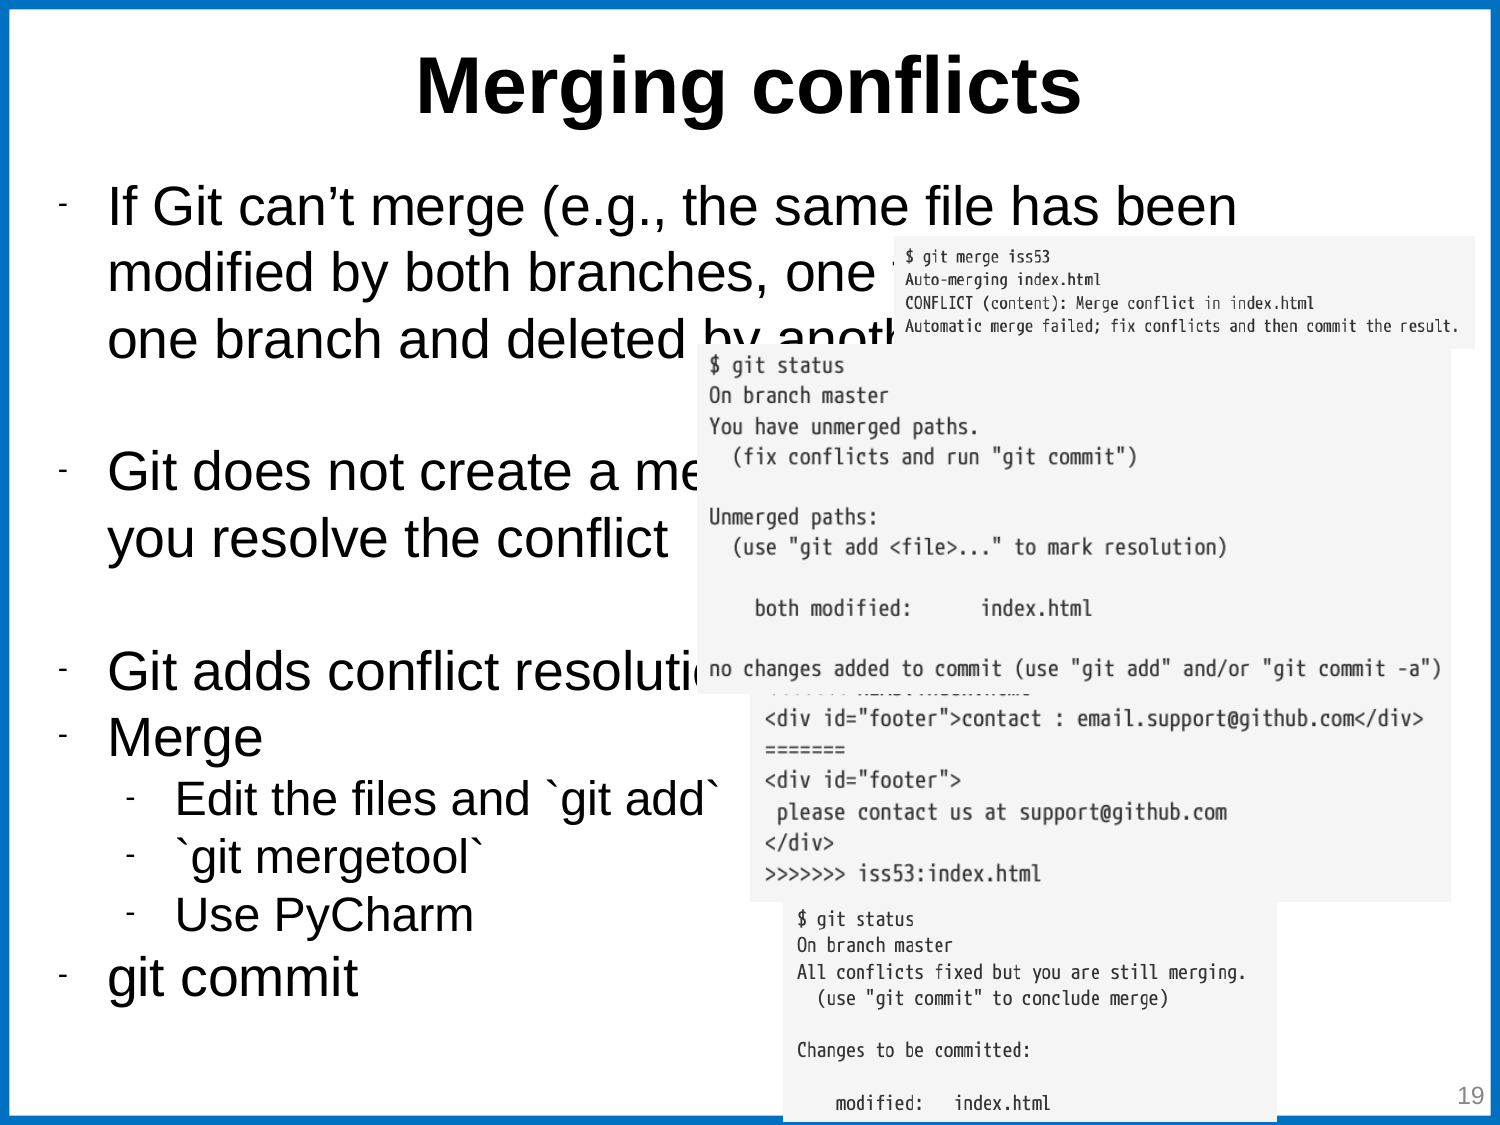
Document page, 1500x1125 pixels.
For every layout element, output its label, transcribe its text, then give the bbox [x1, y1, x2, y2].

slide_number ‹#› [1282, 1065, 1500, 1125]
list If Git can’t merge (e.g., the same file has been modified by both branches, one file was modified by one branch and deleted by another) Git does not create a merge commit but pauses to let you resolve the conflict Git adds conflict resolution markers Merge Edit the files and `git add` `git mergetool` Use PyCharm git commit [24, 162, 1475, 1025]
title Merging conflicts [24, 24, 1475, 138]
picture [697, 235, 1476, 1123]
